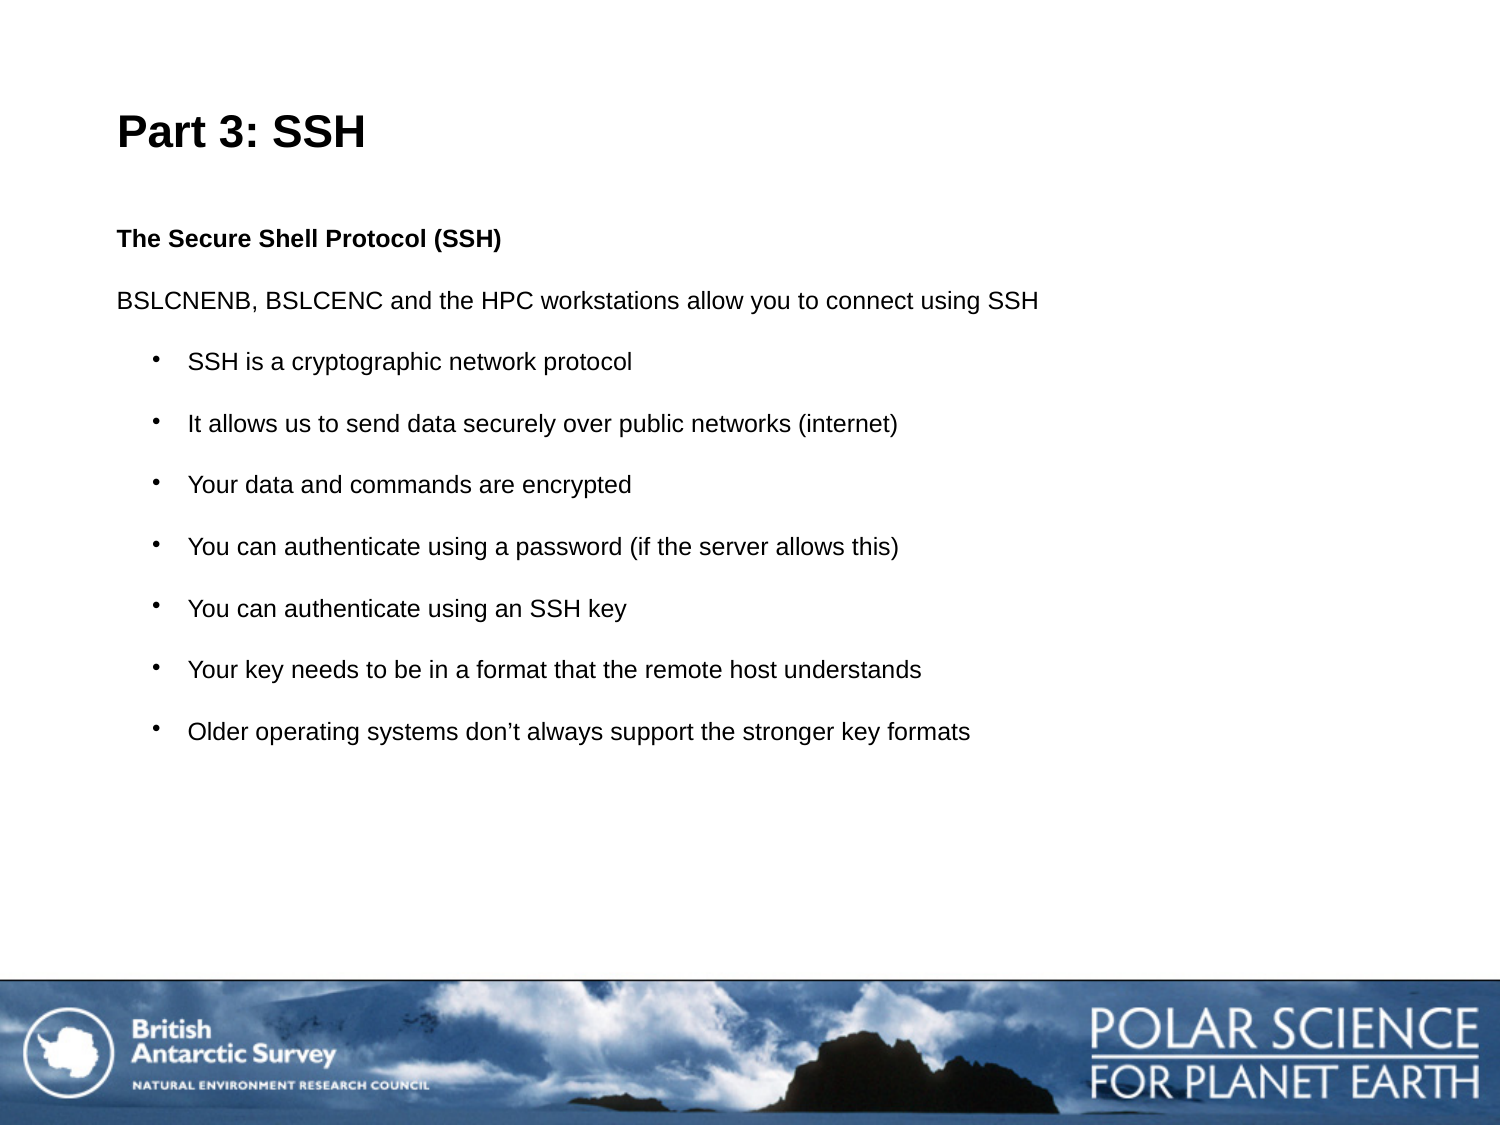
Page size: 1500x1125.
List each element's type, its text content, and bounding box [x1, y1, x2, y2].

picture [0, 0, 1500, 1125]
subtitle The Secure Shell Protocol (SSH) BSLCNENB, BSLCENC and the HPC workstations allow you to connect using SSH SSH is a cryptographic network protocol It allows us to send data securely over public networks (internet) Your data and commands are encrypted You can authenticate using a password (if the server allows this) You can authenticate using an SSH key Your key needs to be in a format that the remote host understands Older operating systems don’t always support the stronger key formats [116, 222, 1371, 914]
title Part 3: SSH [117, 70, 1371, 188]
